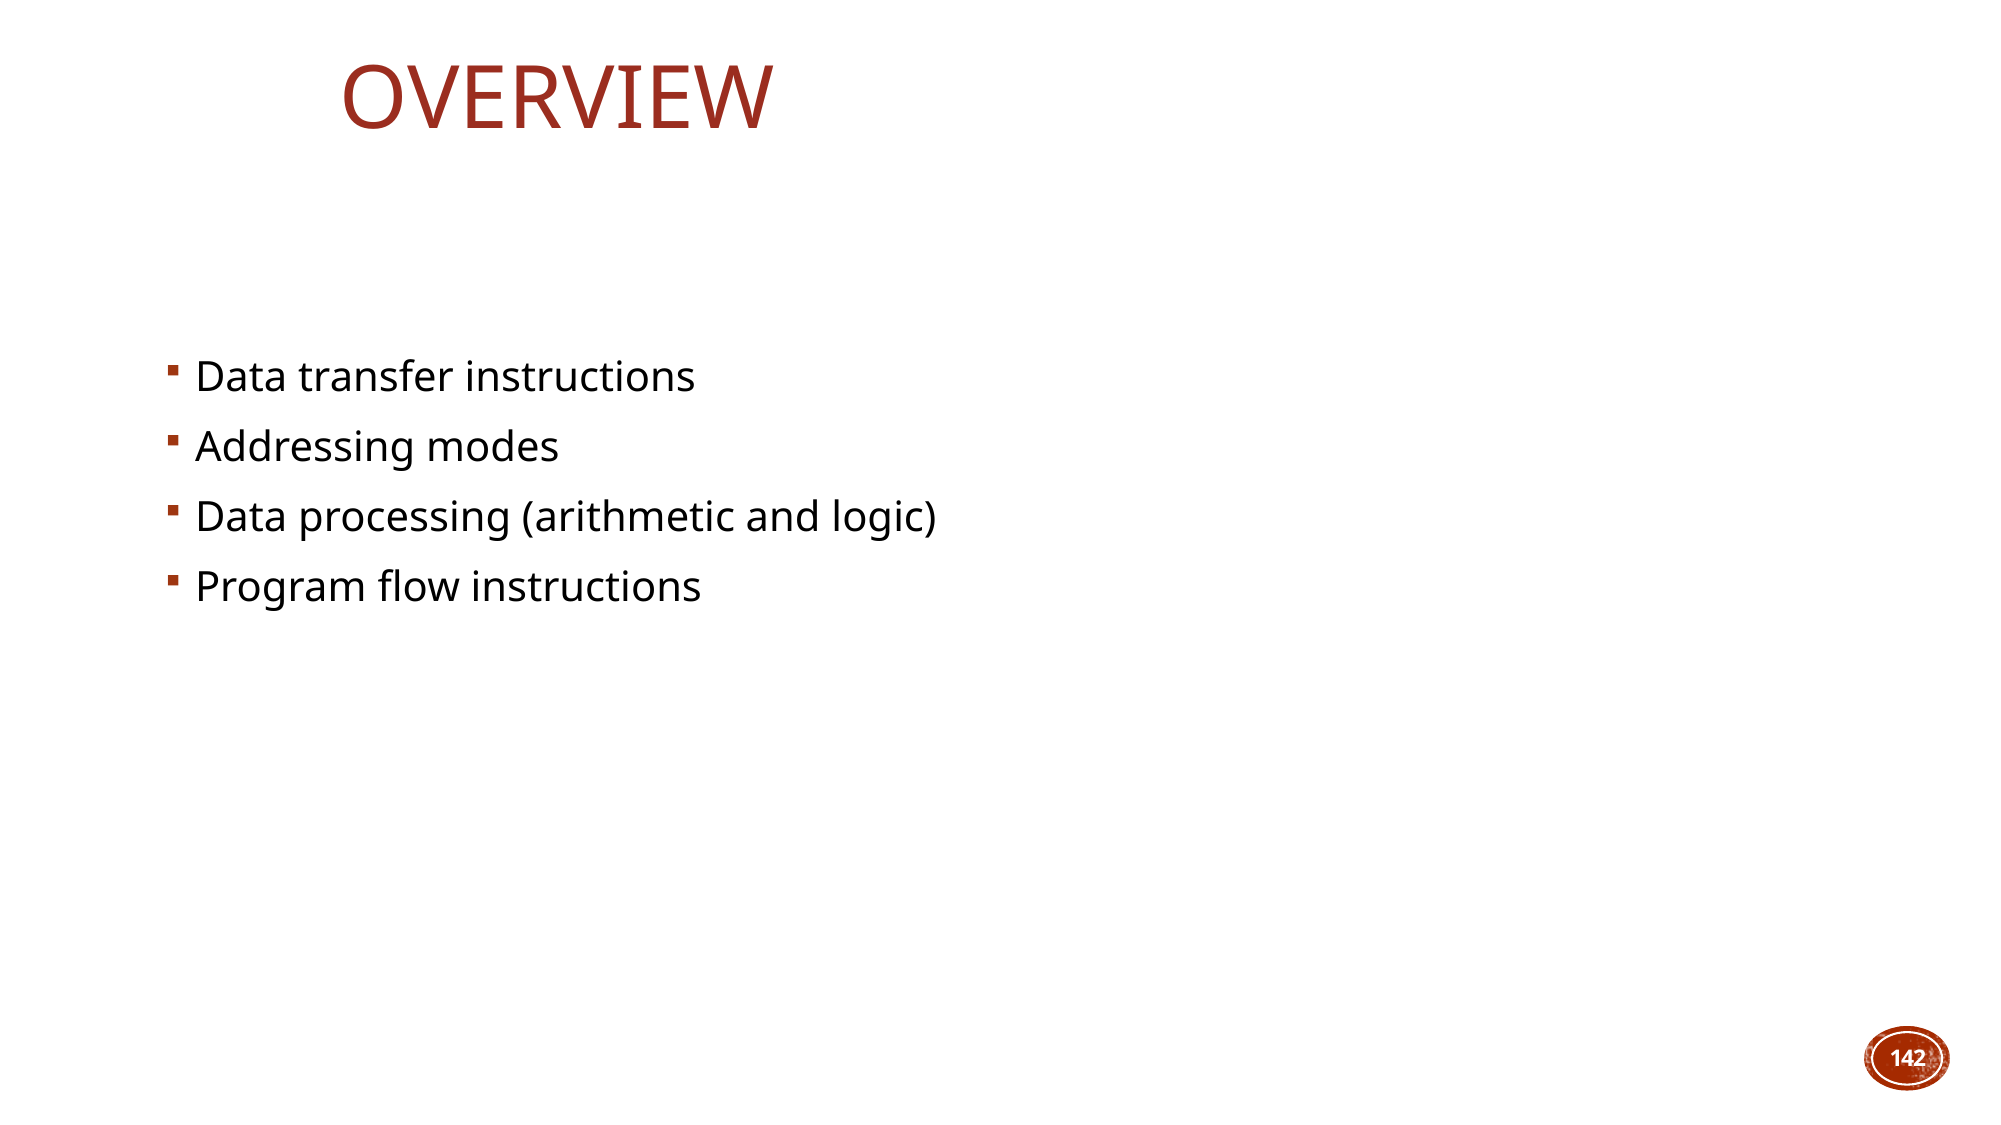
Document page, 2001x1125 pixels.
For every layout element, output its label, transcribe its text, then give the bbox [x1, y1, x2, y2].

list Data transfer instructions Addressing modes Data processing (arithmetic and logic) Program flow instructions [150, 348, 1850, 1013]
title Overview [324, 45, 1675, 233]
slide_number 142 [1855, 1028, 1961, 1089]
